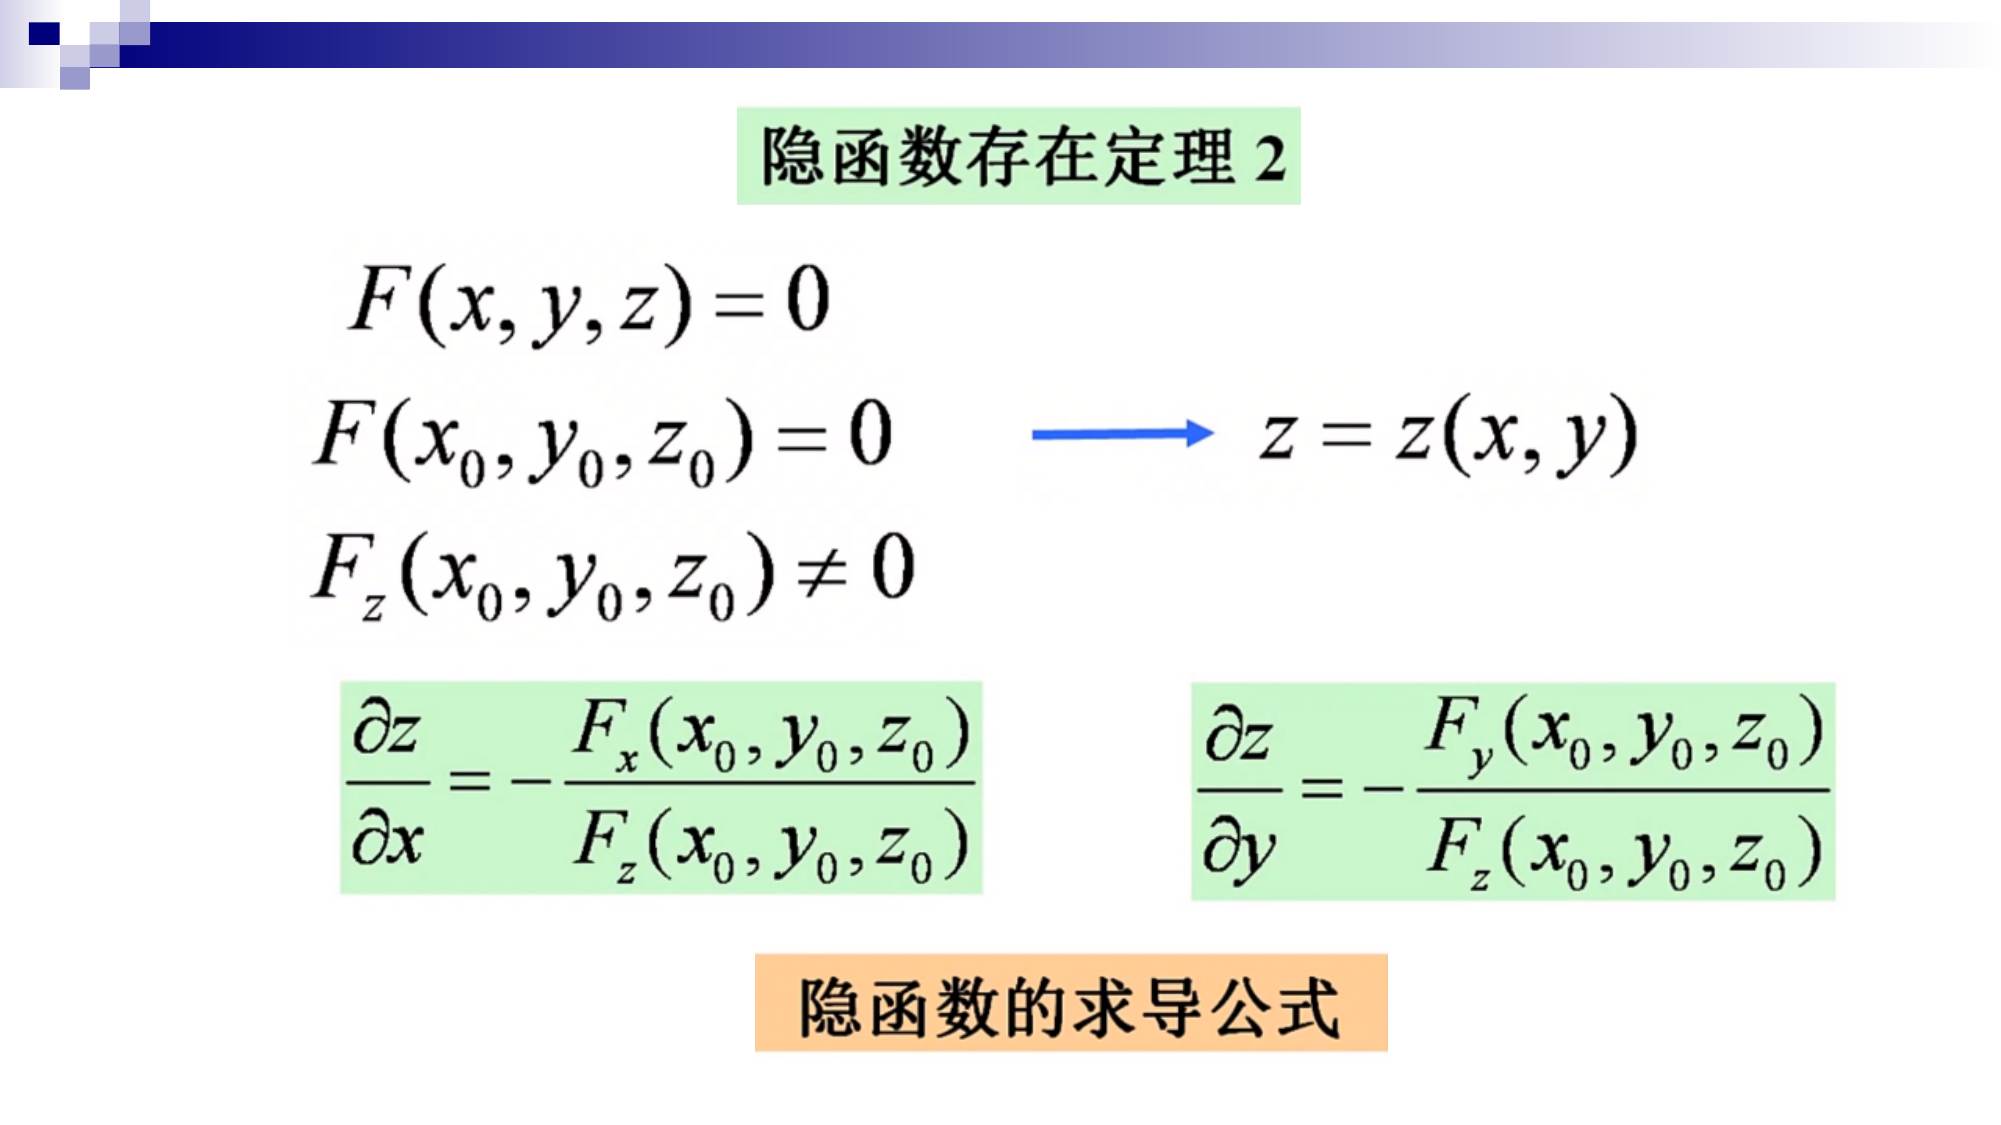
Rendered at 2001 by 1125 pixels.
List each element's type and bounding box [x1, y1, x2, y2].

picture [331, 665, 995, 906]
picture [288, 502, 922, 649]
picture [331, 237, 859, 368]
picture [737, 101, 1301, 205]
picture [288, 371, 902, 500]
picture [1018, 371, 1651, 506]
picture [1177, 672, 1851, 910]
picture [754, 947, 1388, 1062]
